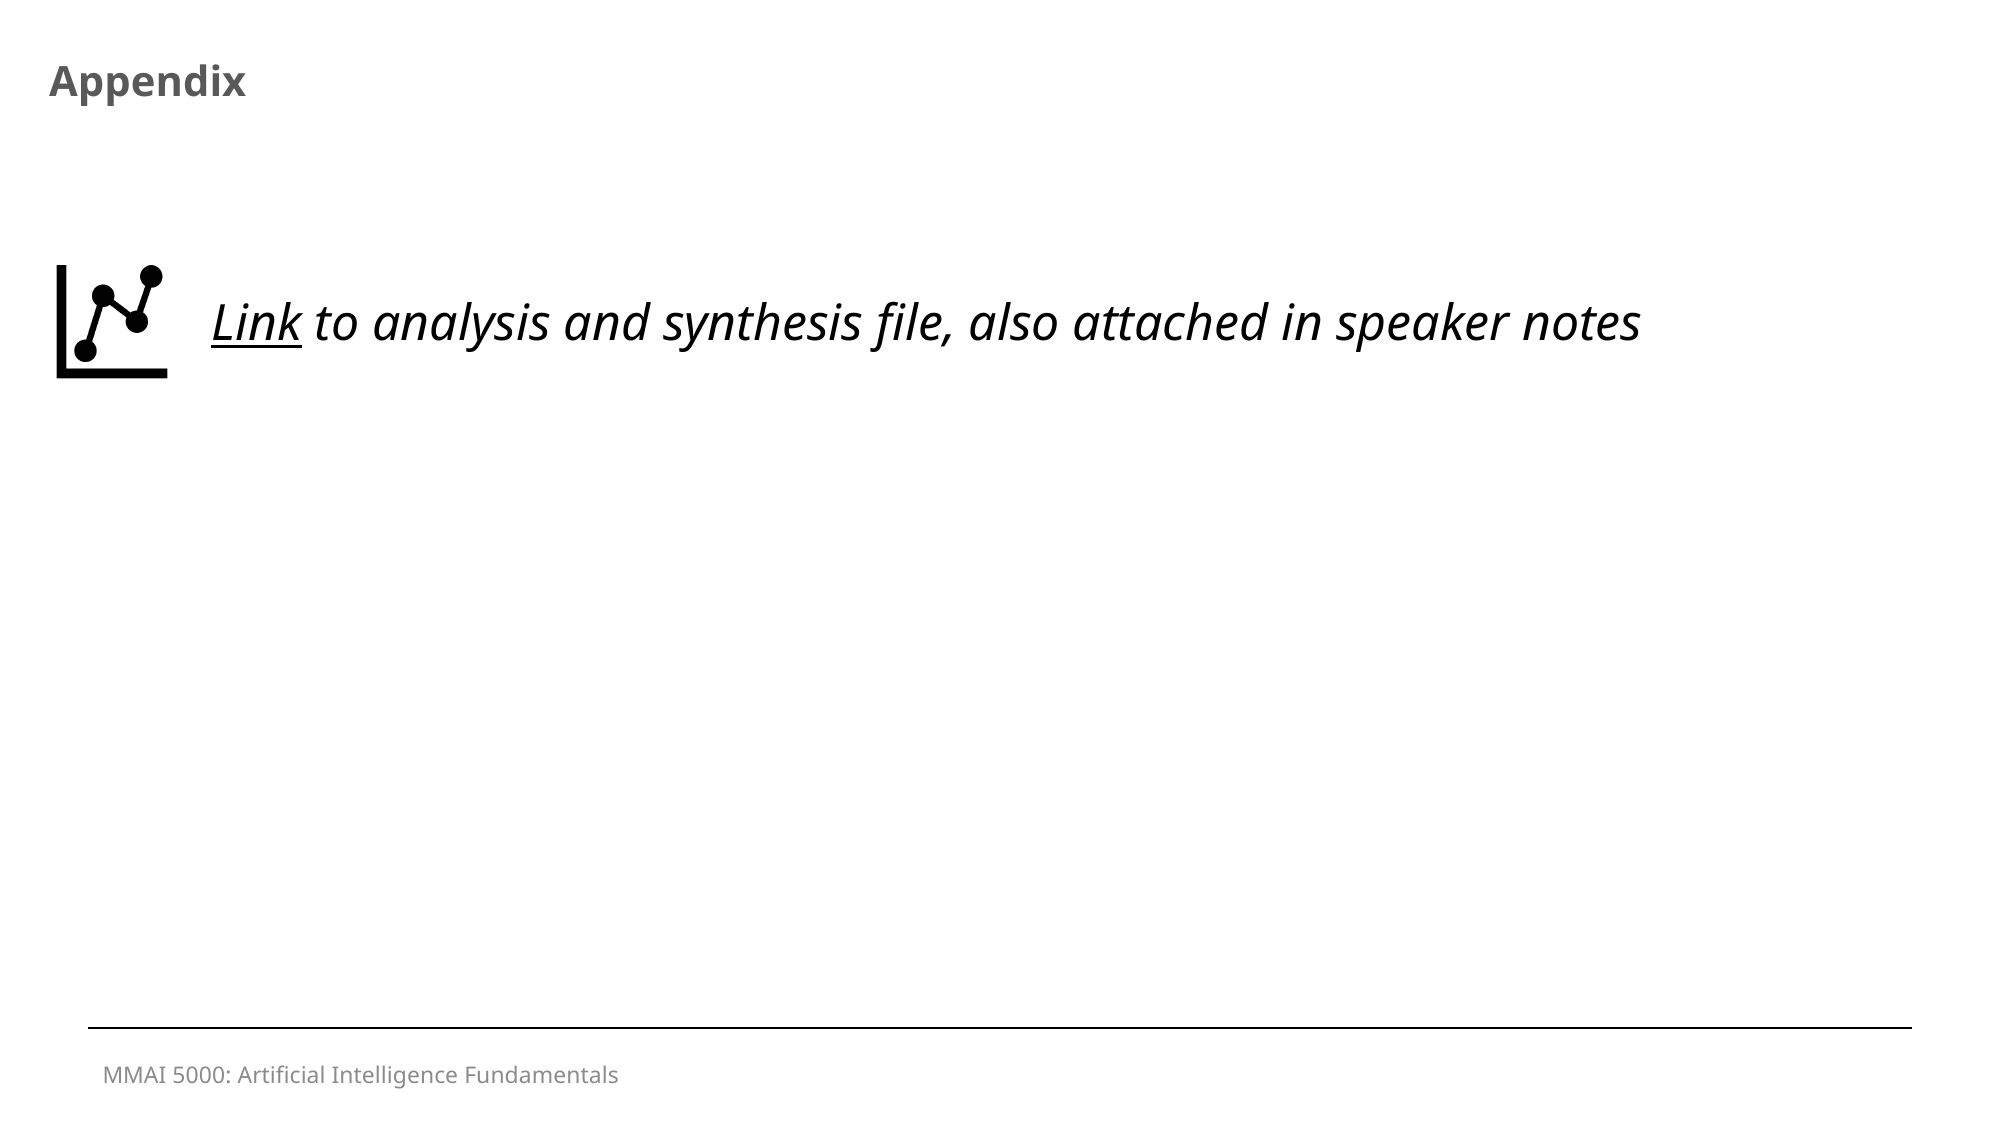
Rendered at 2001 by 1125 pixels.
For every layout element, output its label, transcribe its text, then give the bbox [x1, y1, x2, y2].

picture [33, 244, 188, 399]
text_box Appendix [34, 40, 1962, 126]
text_box Link to analysis and synthesis file, also attached in speaker notes [196, 283, 1785, 367]
